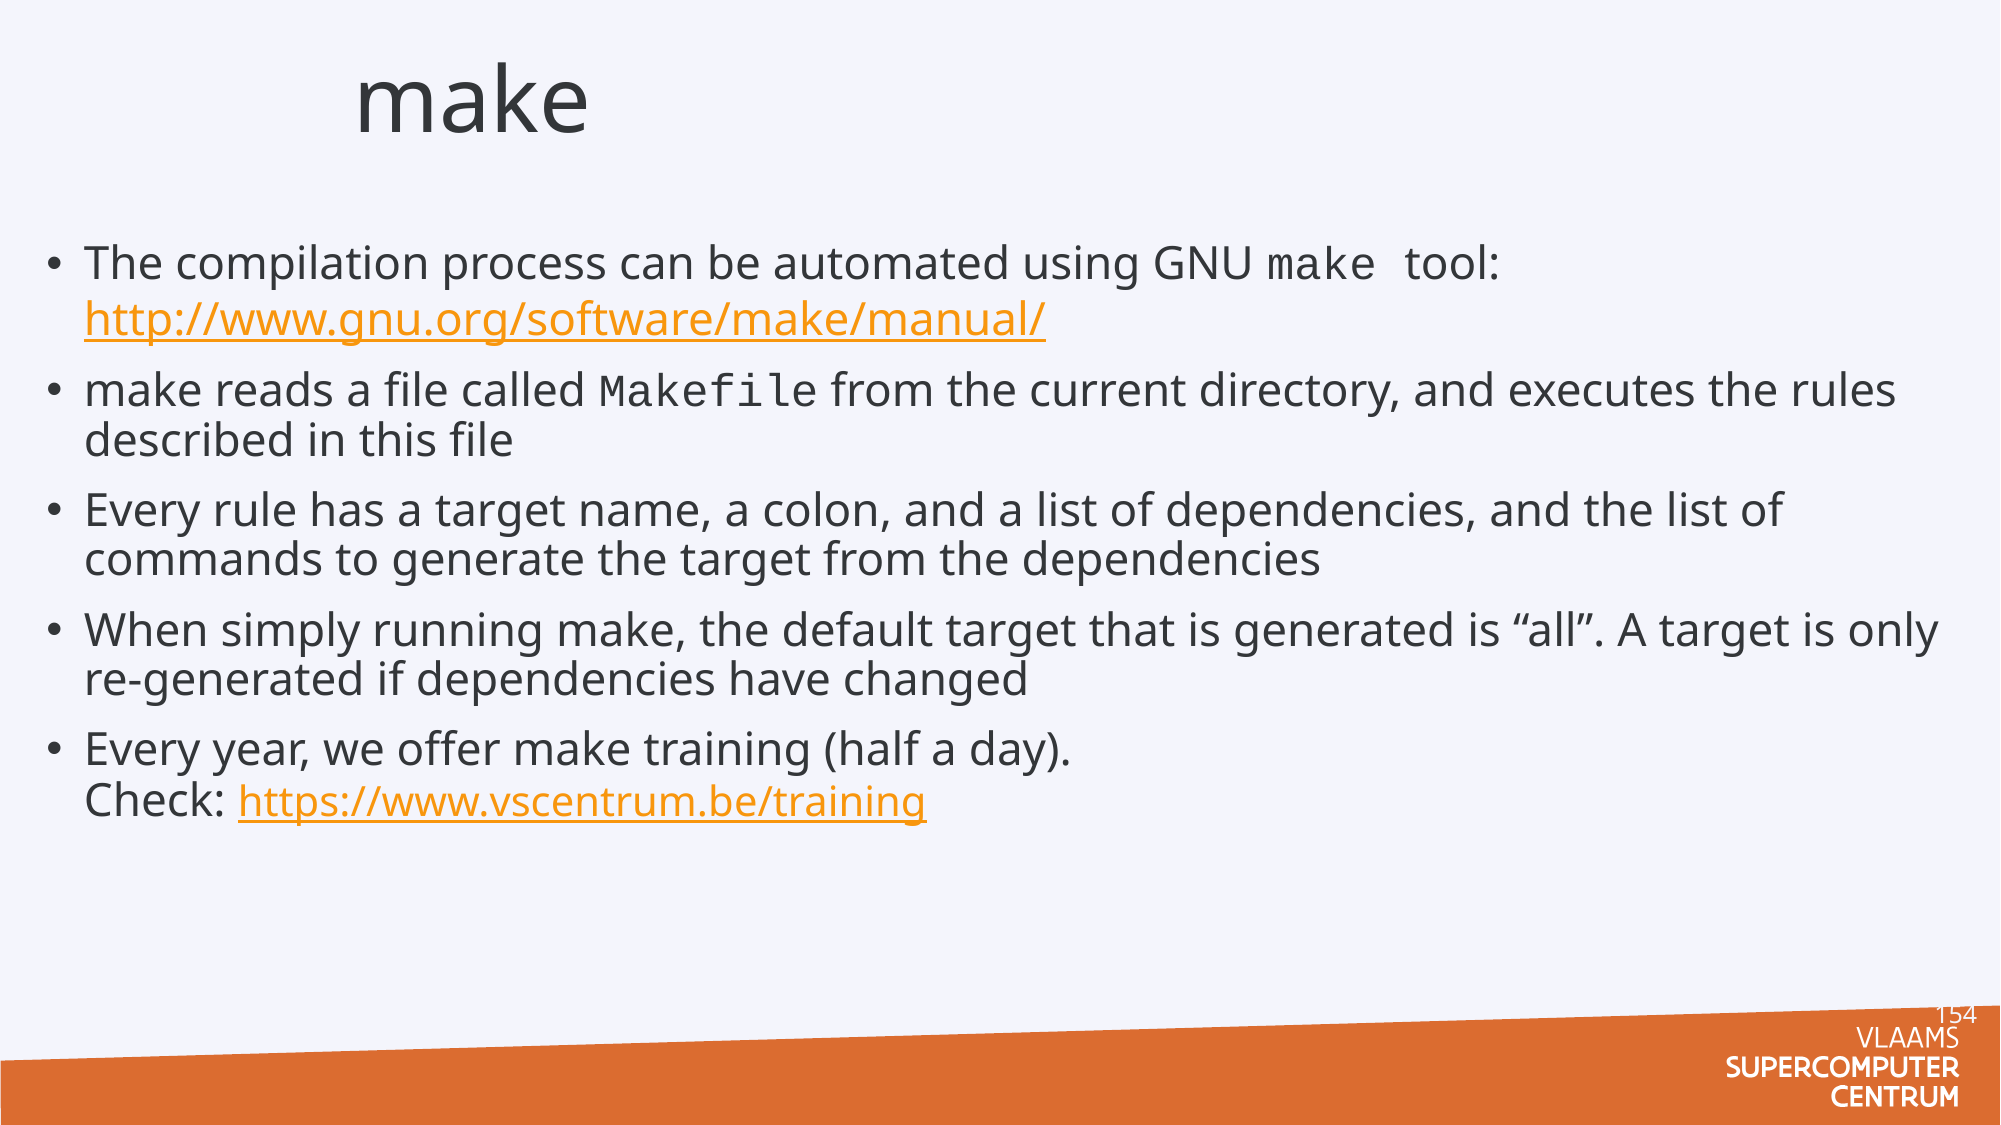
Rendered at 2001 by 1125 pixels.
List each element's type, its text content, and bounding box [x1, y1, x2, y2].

list The compilation process can be automated using GNU make tool: http://www.gnu.org/software/make/manual/ make reads a file called Makefile from the current directory, and executes the rules described in this file Every rule has a target name, a colon, and a list of dependencies, and the list of commands to generate the target from the dependencies When simply running make, the default target that is generated is “all”. A target is only re-generated if dependencies have changed Every year, we offer make training (half a day). Check: https://www.vscentrum.be/training [46, 240, 1993, 948]
picture [1725, 1021, 1960, 1117]
slide_number 154 [1787, 992, 1993, 1040]
title make [338, 29, 859, 178]
